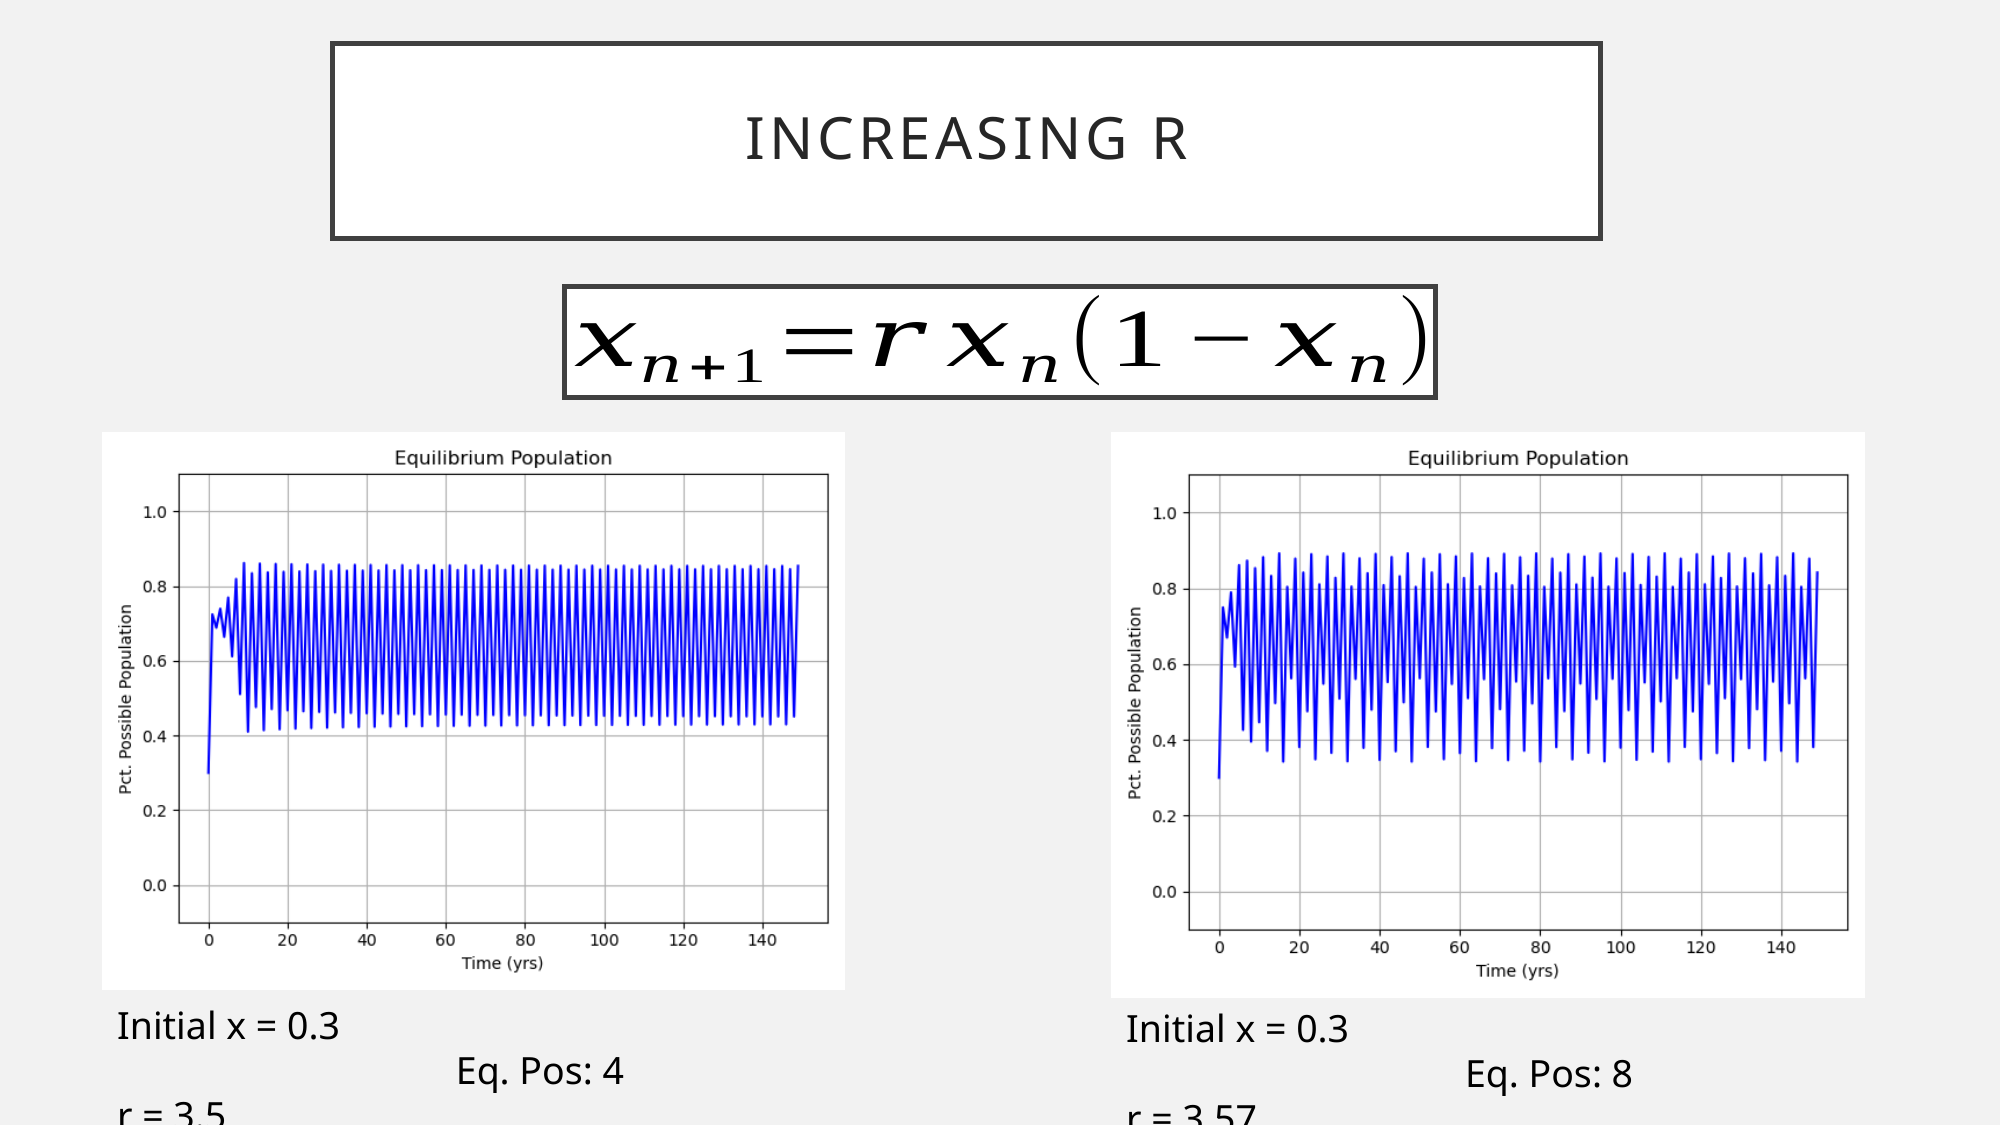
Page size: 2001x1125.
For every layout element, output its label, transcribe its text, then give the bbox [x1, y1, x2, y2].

picture [102, 432, 845, 990]
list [1111, 432, 1865, 998]
text_box Initial x = 0.3 Eq. Pos: 8 r = 3.57 [1111, 998, 1854, 1125]
text_box Increasing r [332, 43, 1601, 239]
text_box Initial x = 0.3 Eq. Pos: 4 r = 3.5 [102, 994, 845, 1125]
